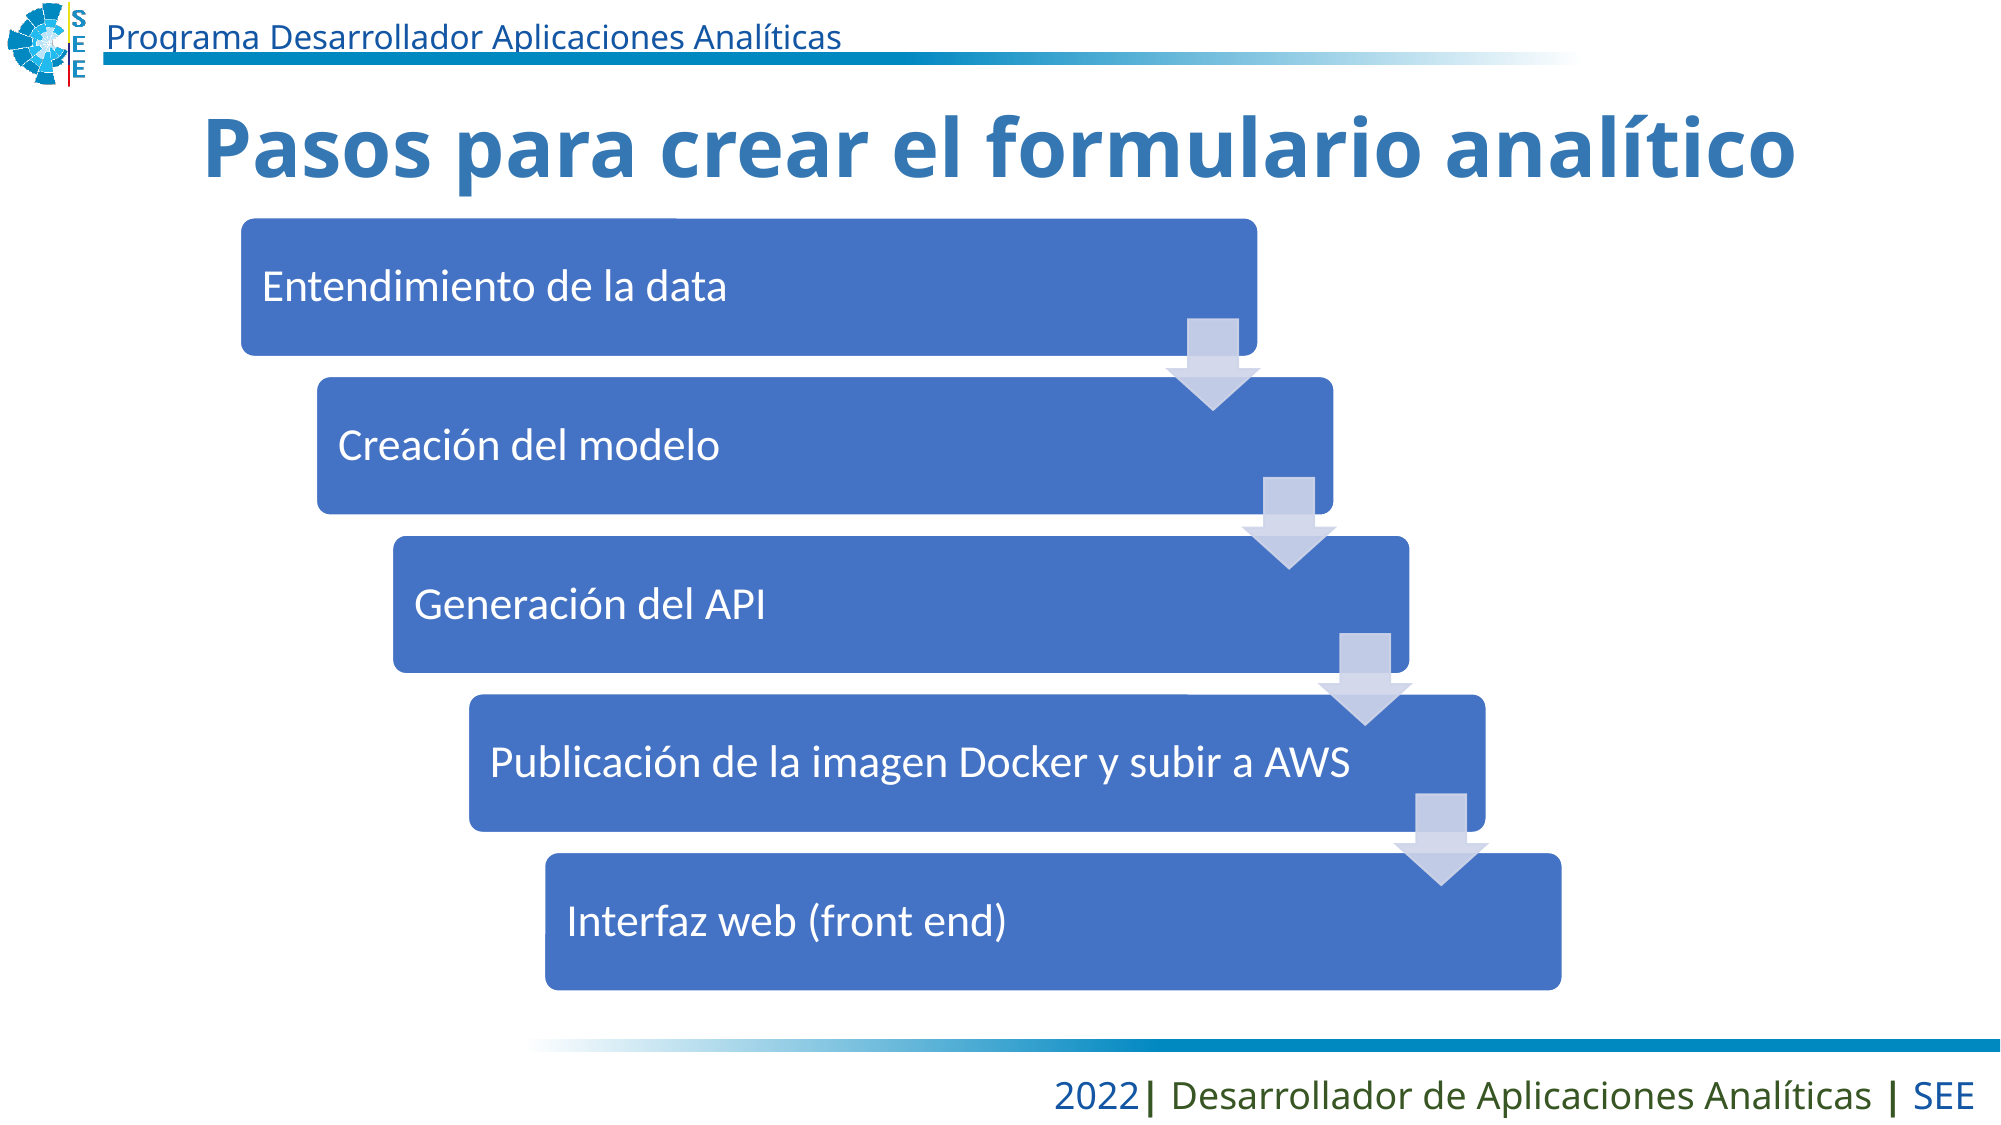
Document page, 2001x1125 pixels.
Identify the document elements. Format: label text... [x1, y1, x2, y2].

text_box Pasos para crear el formulario analítico [137, 85, 1863, 218]
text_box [240, 217, 1563, 992]
picture [6, 0, 87, 88]
